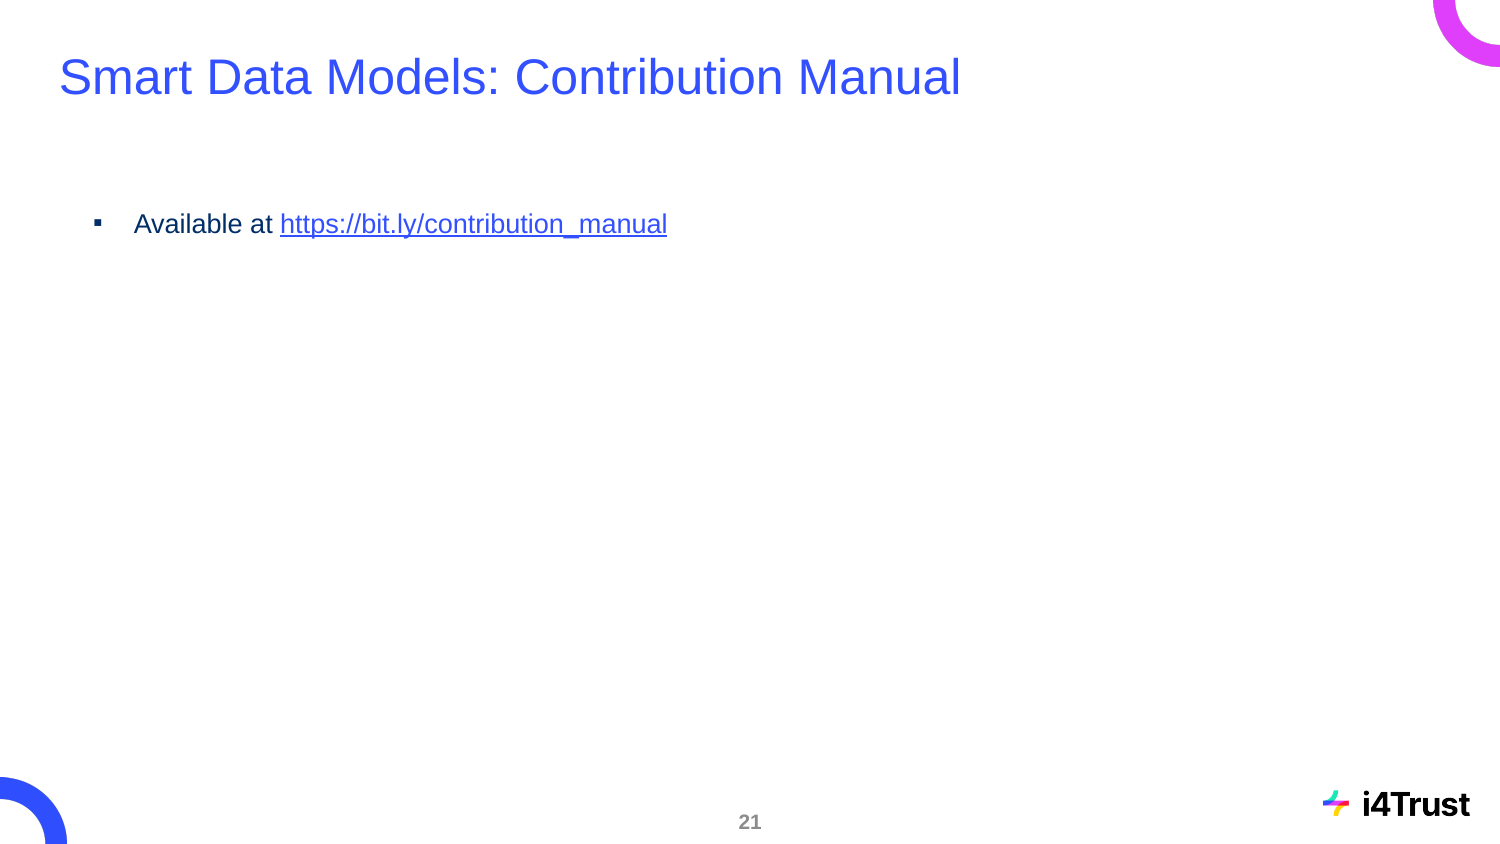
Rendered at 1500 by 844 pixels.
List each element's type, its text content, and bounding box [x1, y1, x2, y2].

picture [1322, 782, 1471, 825]
text_box Available at https://bit.ly/contribution_manual [62, 174, 851, 254]
text_box ‹#› [665, 798, 835, 844]
picture [0, 777, 67, 844]
picture [1433, 0, 1500, 67]
title Smart Data Models: Contribution Manual [58, 44, 1388, 169]
